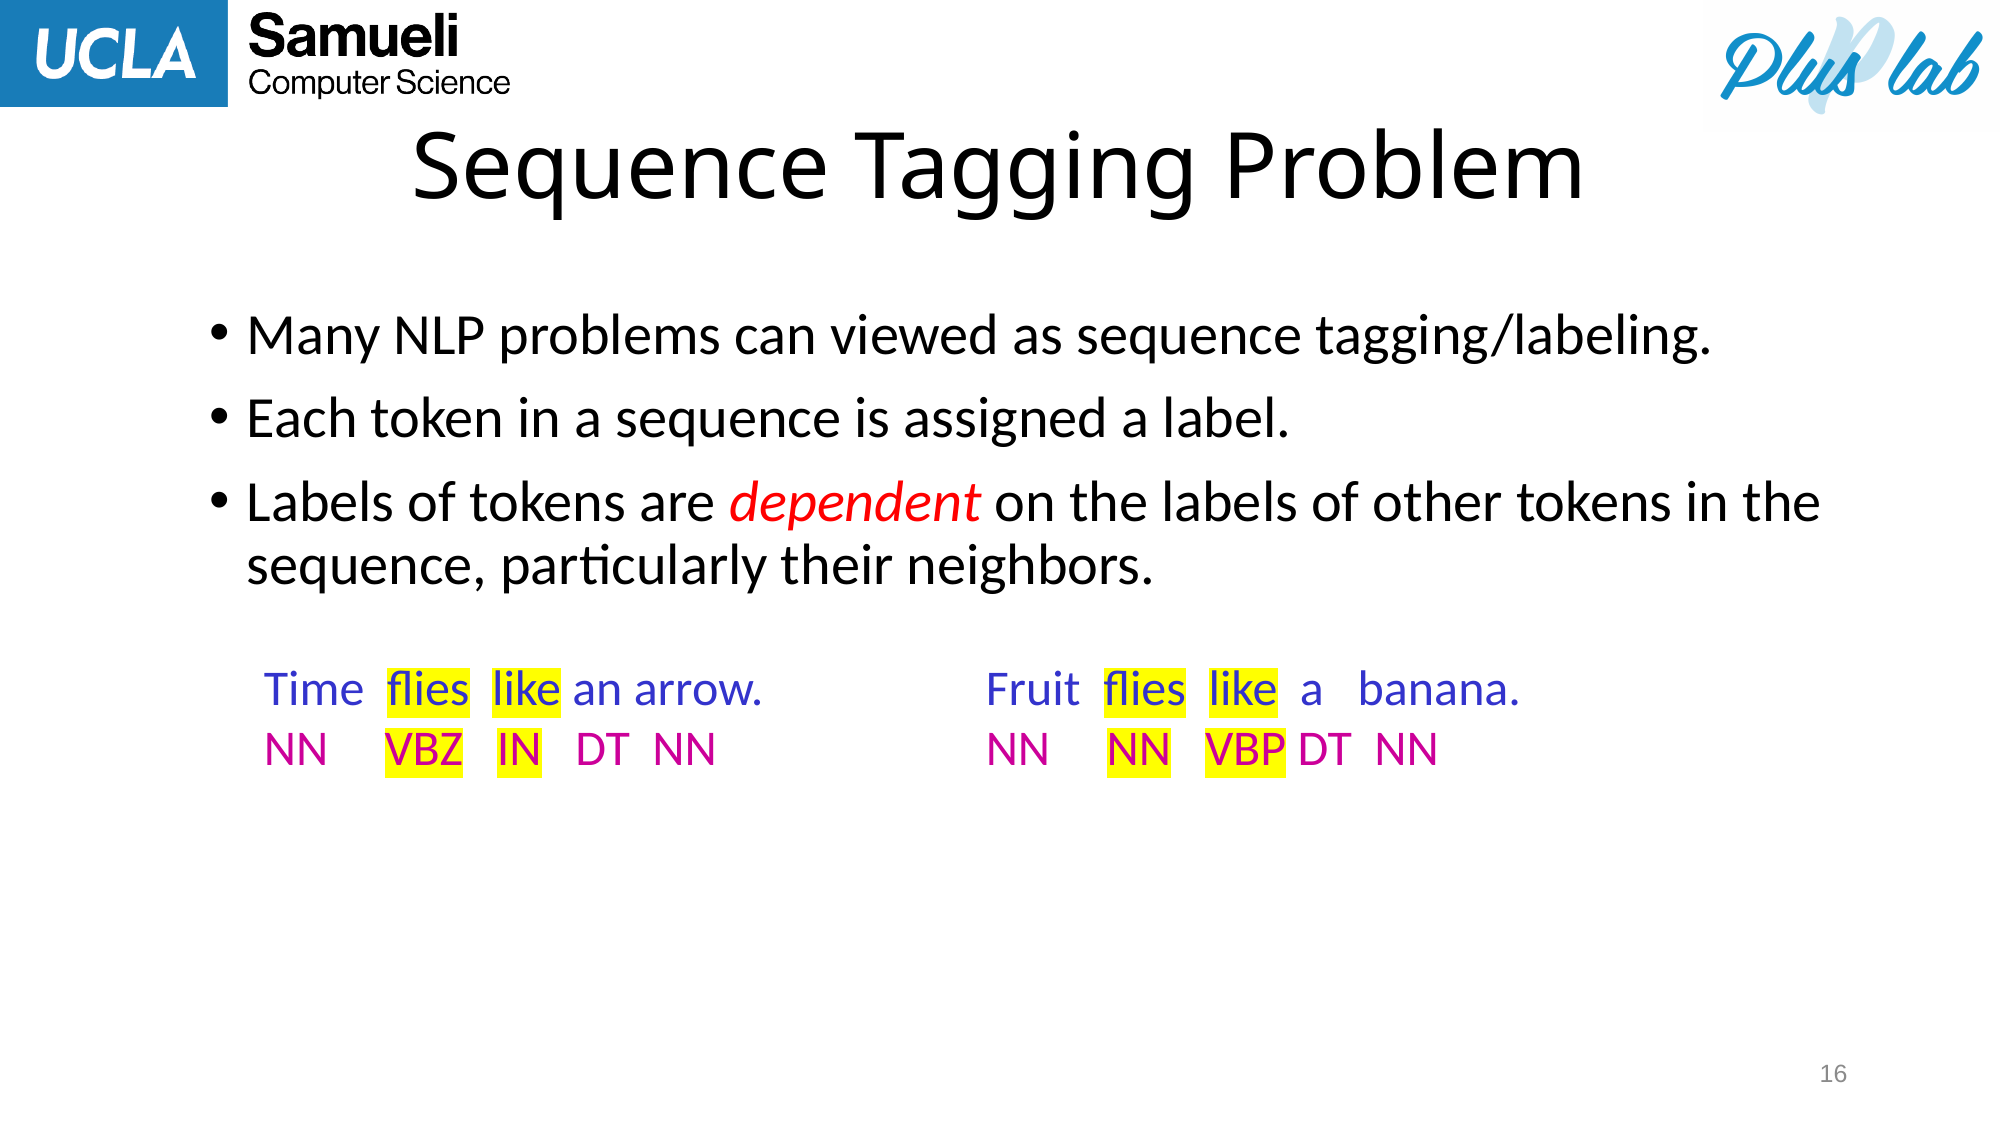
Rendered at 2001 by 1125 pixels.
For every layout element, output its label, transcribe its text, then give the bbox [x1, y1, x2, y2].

text_box Time flies like an arrow. NN VBZ IN DT NN [249, 648, 876, 783]
text_box Fruit flies like a banana. NN NN VBP DT NN [971, 648, 1599, 783]
list Many NLP problems can viewed as sequence tagging/labeling. Each token in a sequence is assigned a label. Labels of tokens are dependent on the labels of other tokens in the sequence, particularly their neighbors. [194, 296, 1920, 876]
slide_number 16 [1412, 1042, 1863, 1103]
picture [0, 0, 510, 107]
picture [1703, 0, 2000, 132]
title Sequence Tagging Problem [137, 59, 1863, 278]
